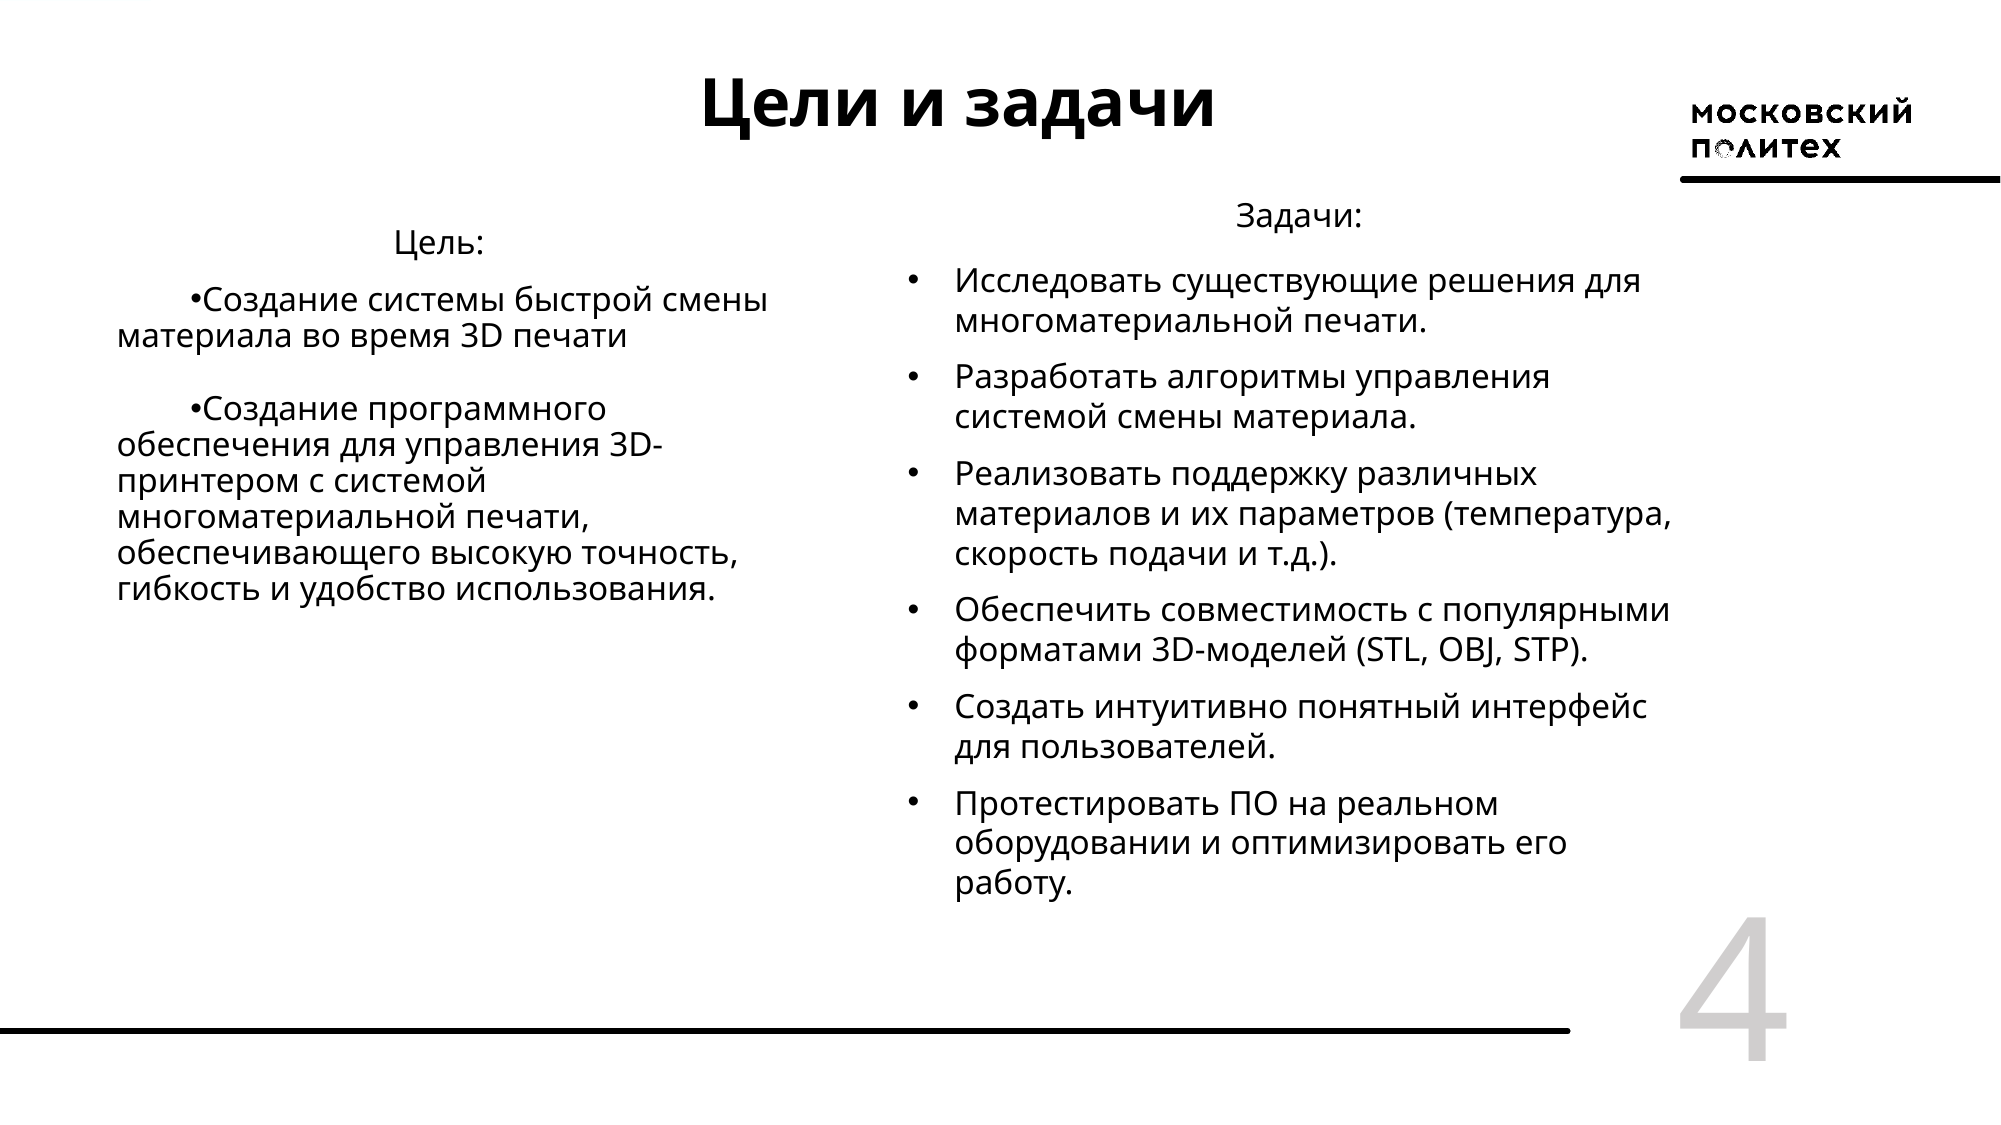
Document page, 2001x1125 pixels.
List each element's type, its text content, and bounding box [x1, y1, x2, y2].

title Цели и задачи [684, 11, 1590, 198]
slide_number 4 [1661, 892, 1955, 1103]
picture [1677, 32, 1922, 206]
list Цель: Создание системы быстрой смены материала во время 3D печати Создание программного обеспечения для управления 3D-принтером с системой многоматериальной печати, обеспечивающего высокую точность, гибкость и удобство использования. [64, 218, 815, 877]
text_box Задачи: Исследовать существующие решения для многоматериальной печати. Разработать алгоритмы управления системой смены материала. Реализовать поддержку различных материалов и их параметров (температура, скорость подачи и т.д.). Обеспечить совместимость с популярными форматами 3D-моделей (STL, OBJ, STP). Создать интуитивно понятный интерфейс для пользователей. Протестировать ПО на реальном оборудовании и оптимизировать его работу. [892, 186, 1707, 971]
